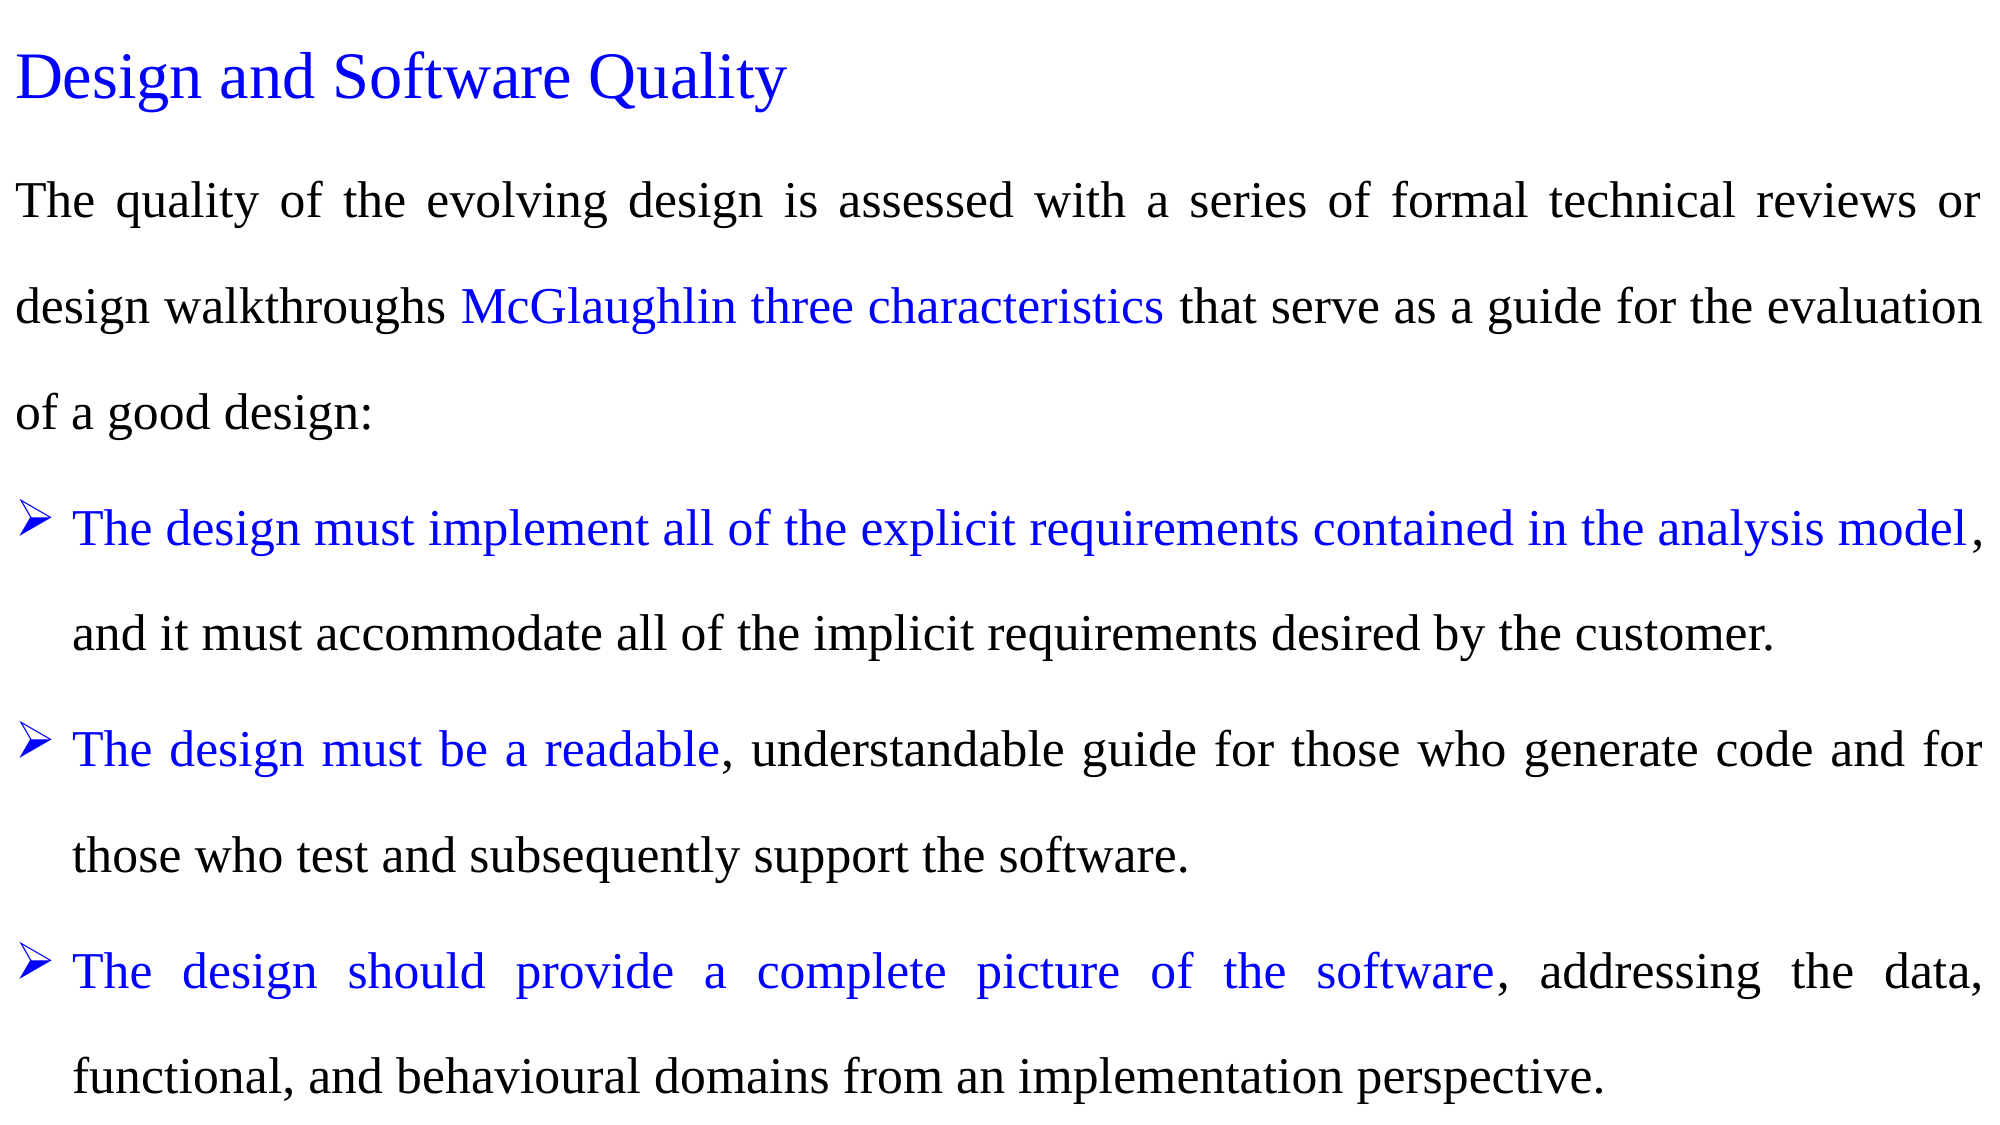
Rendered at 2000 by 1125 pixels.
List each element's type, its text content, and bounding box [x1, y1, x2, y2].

list Design and Software Quality The quality of the evolving design is assessed with a series of formal technical reviews or design walkthroughs McGlaughlin three characteristics that serve as a guide for the evaluation of a good design: The design must implement all of the explicit requirements contained in the analysis model, and it must accommodate all of the implicit requirements desired by the customer. The design must be a readable, understandable guide for those who generate code and for those who test and subsequently support the software. The design should provide a complete picture of the software, addressing the data, functional, and behavioural domains from an implementation perspective. [0, 24, 2000, 1125]
